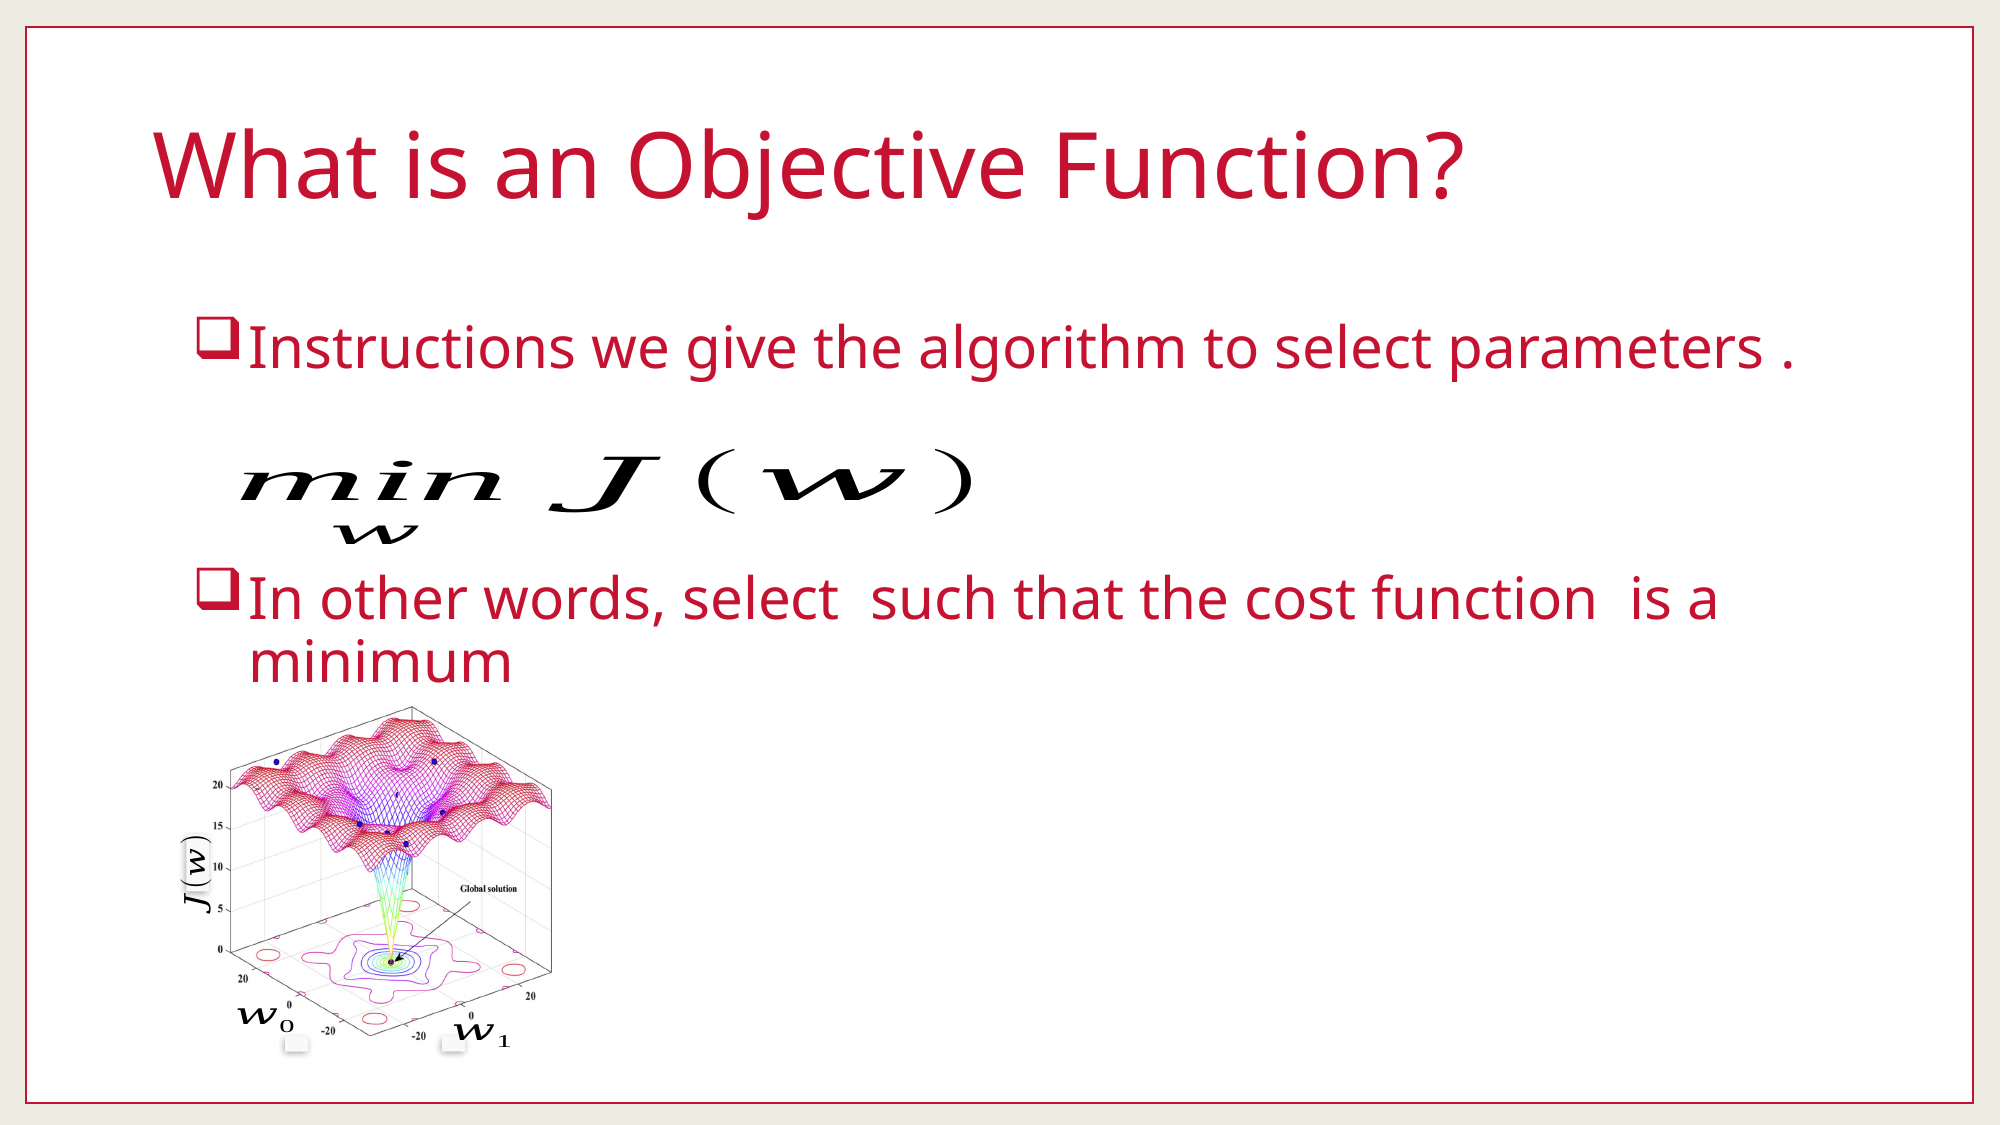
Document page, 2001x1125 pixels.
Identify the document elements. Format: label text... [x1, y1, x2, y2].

title What is an Objective Function? [137, 59, 1863, 278]
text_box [177, 705, 553, 1052]
